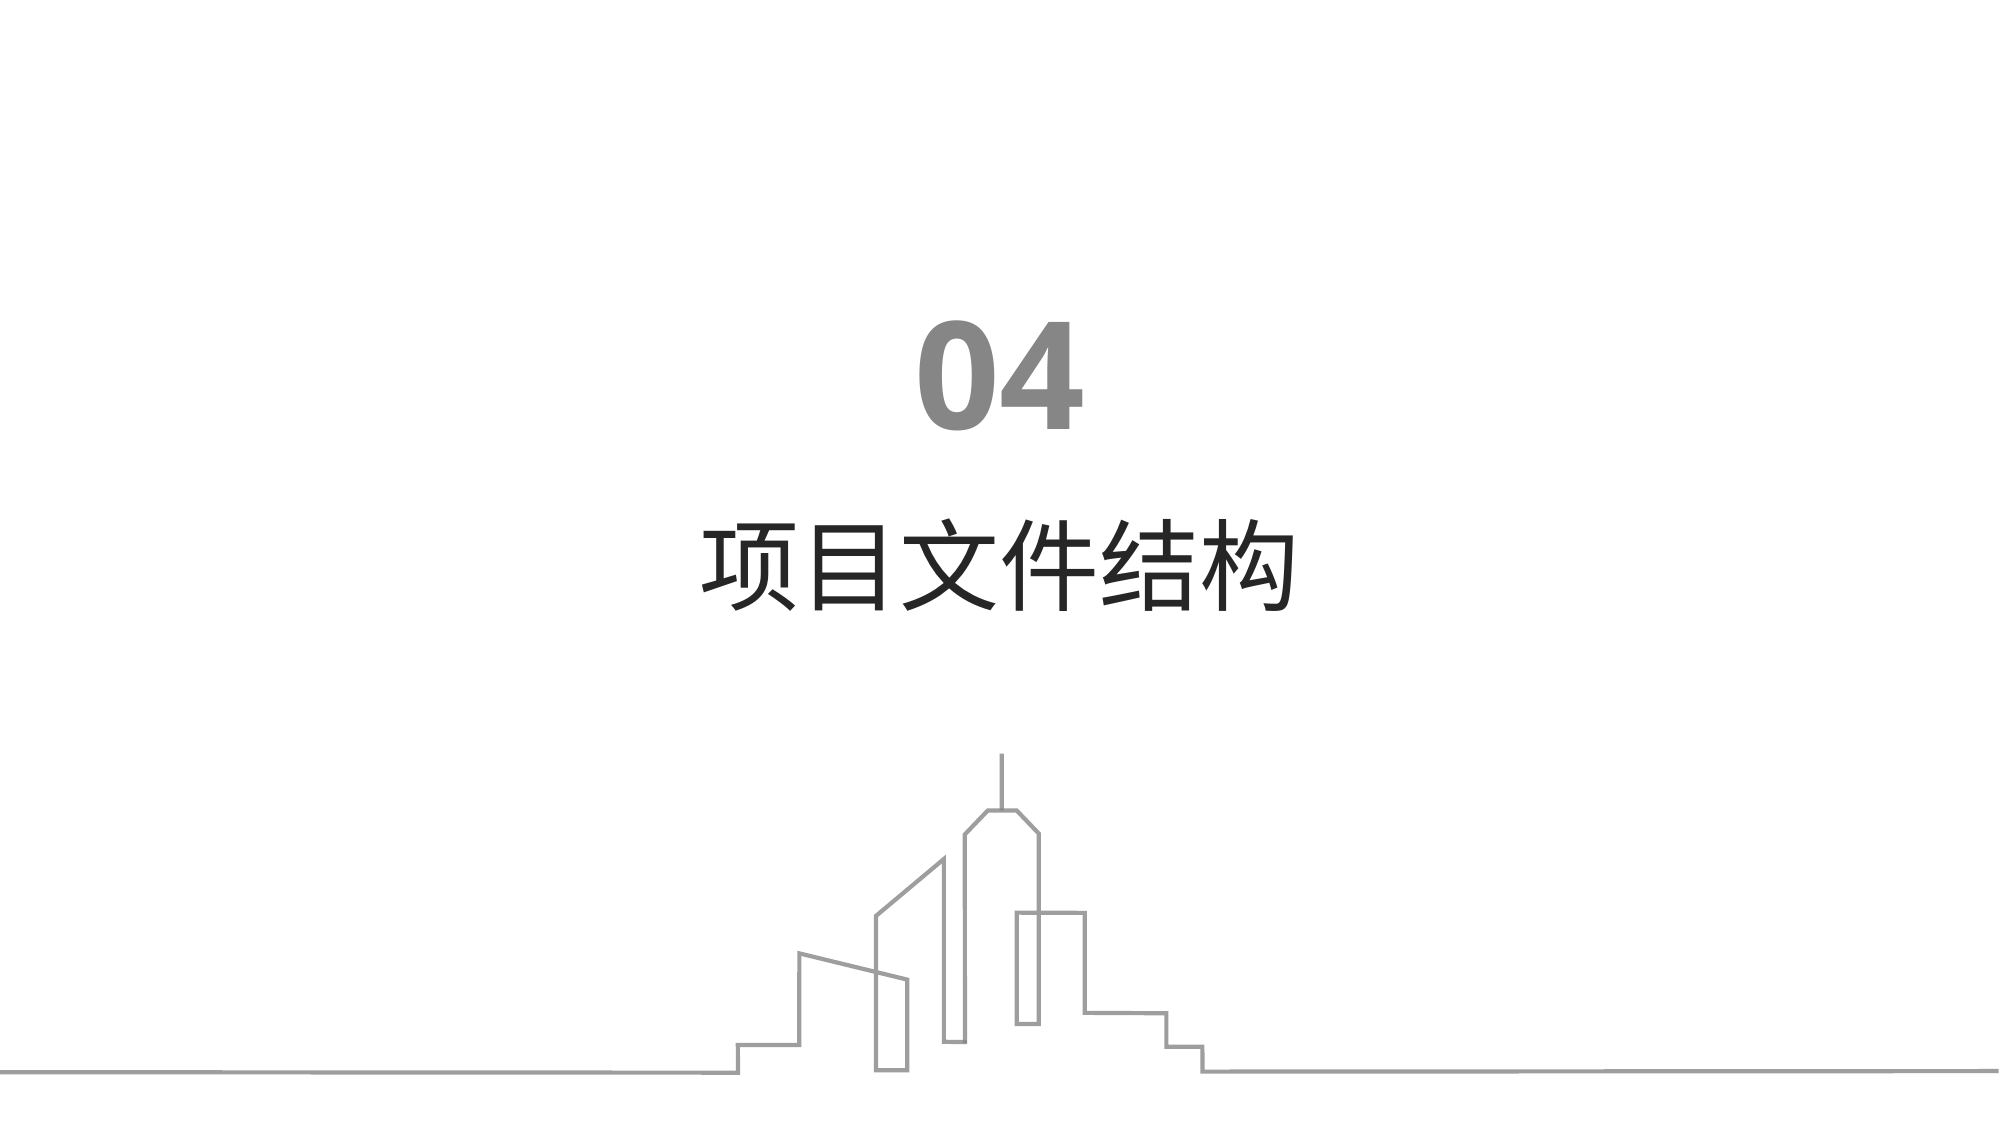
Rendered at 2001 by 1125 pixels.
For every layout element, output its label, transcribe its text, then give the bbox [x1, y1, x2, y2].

title 项目文件结构 [312, 503, 1688, 754]
list 04 [874, 236, 1126, 487]
